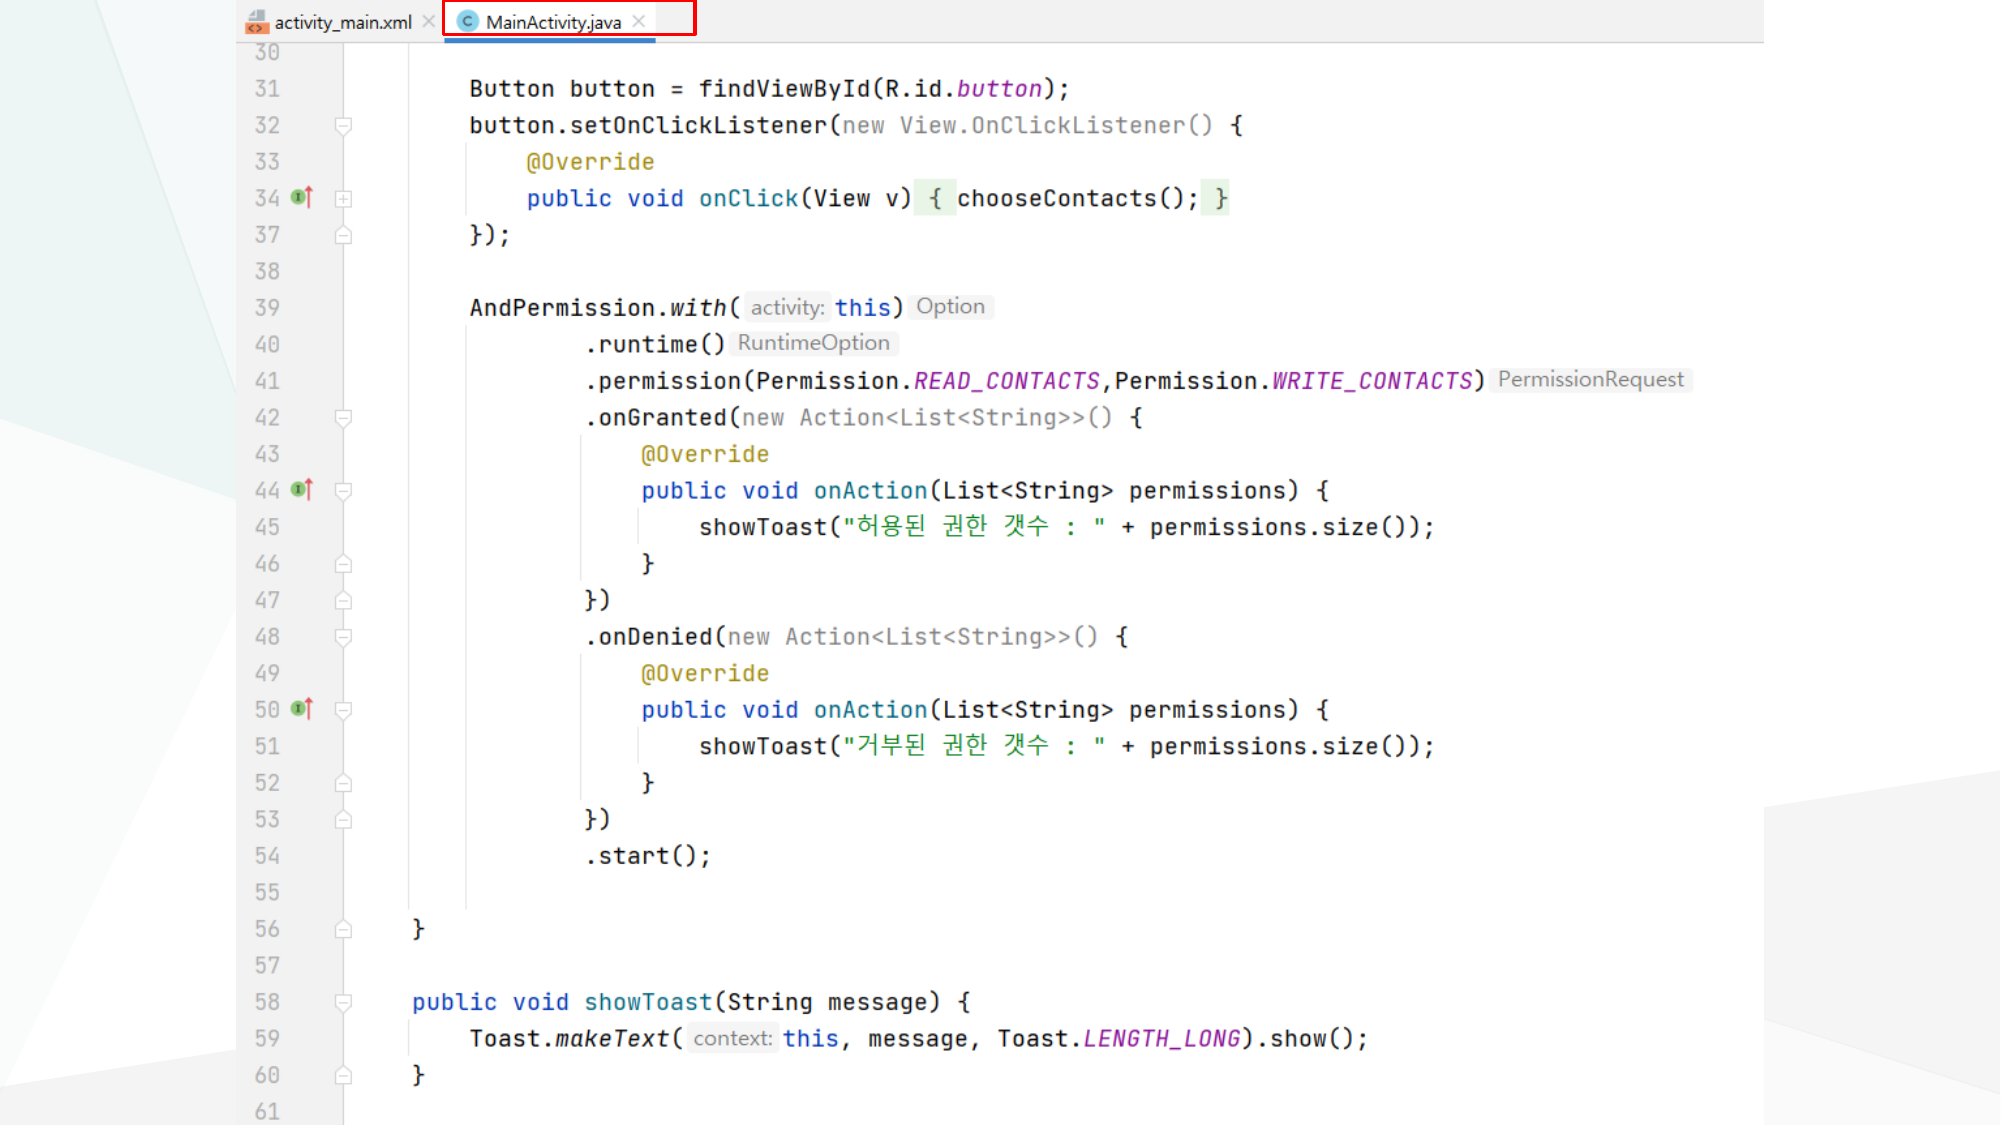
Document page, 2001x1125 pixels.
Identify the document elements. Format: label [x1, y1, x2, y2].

picture [235, 0, 1765, 1125]
